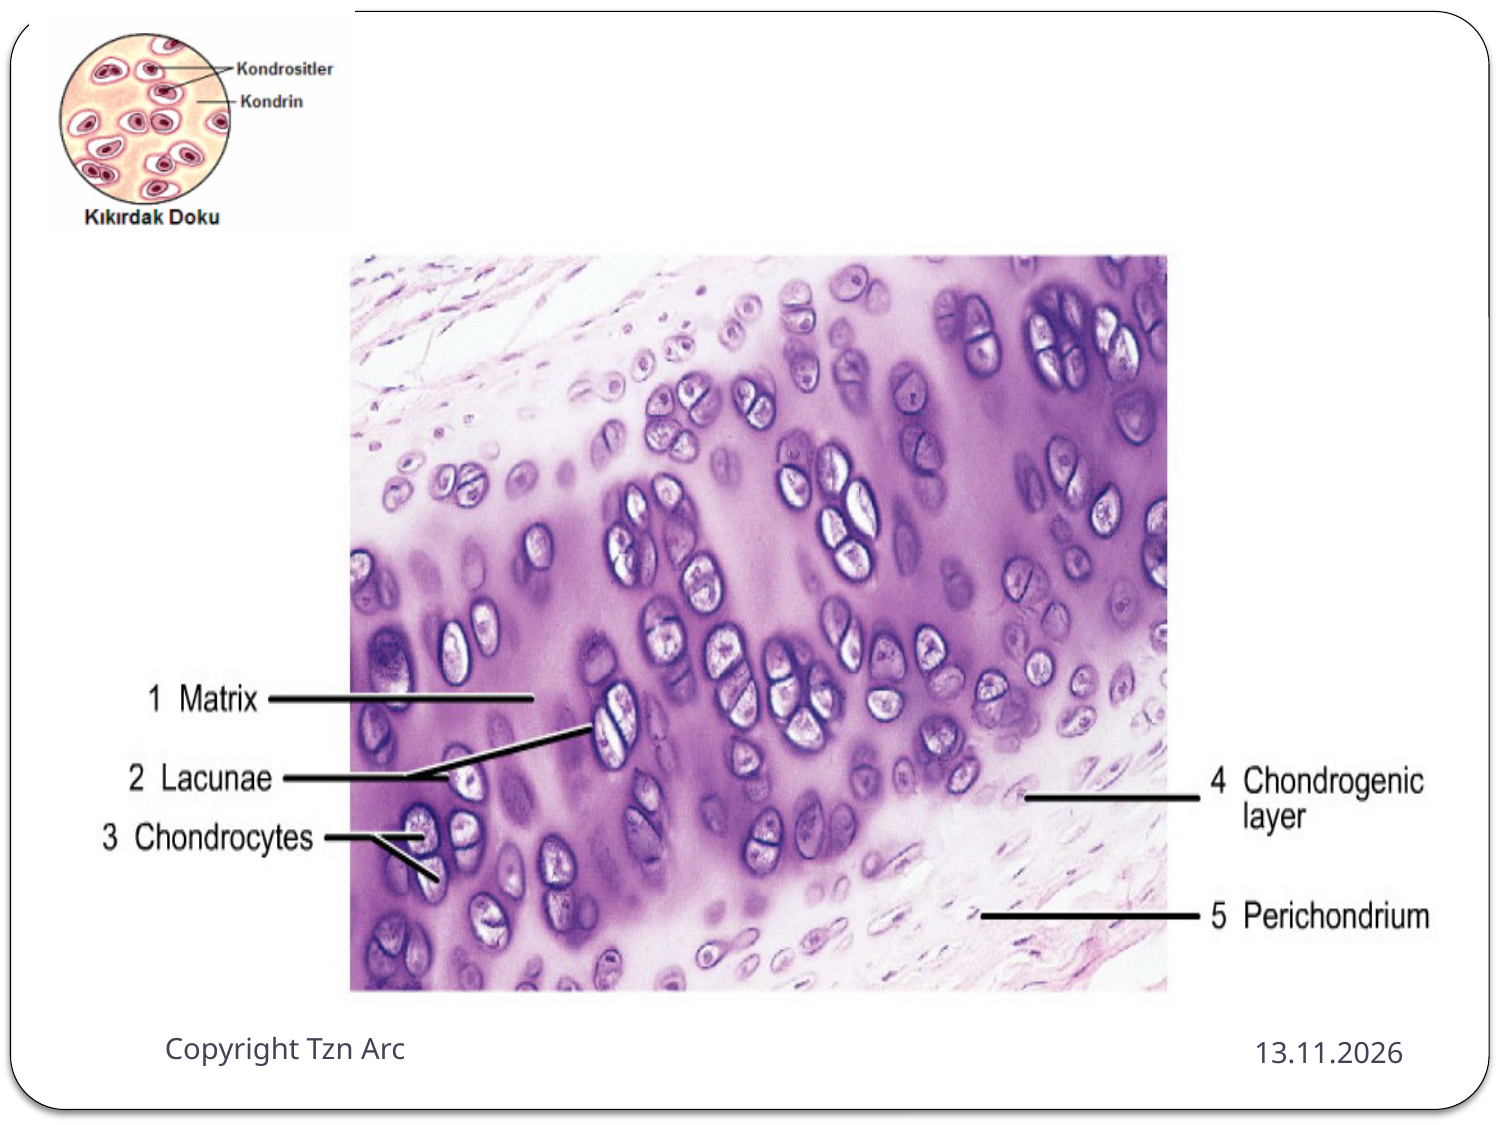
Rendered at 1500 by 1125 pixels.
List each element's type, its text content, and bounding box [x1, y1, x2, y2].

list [88, 207, 1459, 1012]
footer Copyright Tzn Arc [150, 1021, 800, 1088]
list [29, 0, 355, 255]
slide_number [1012, 1021, 1419, 1094]
